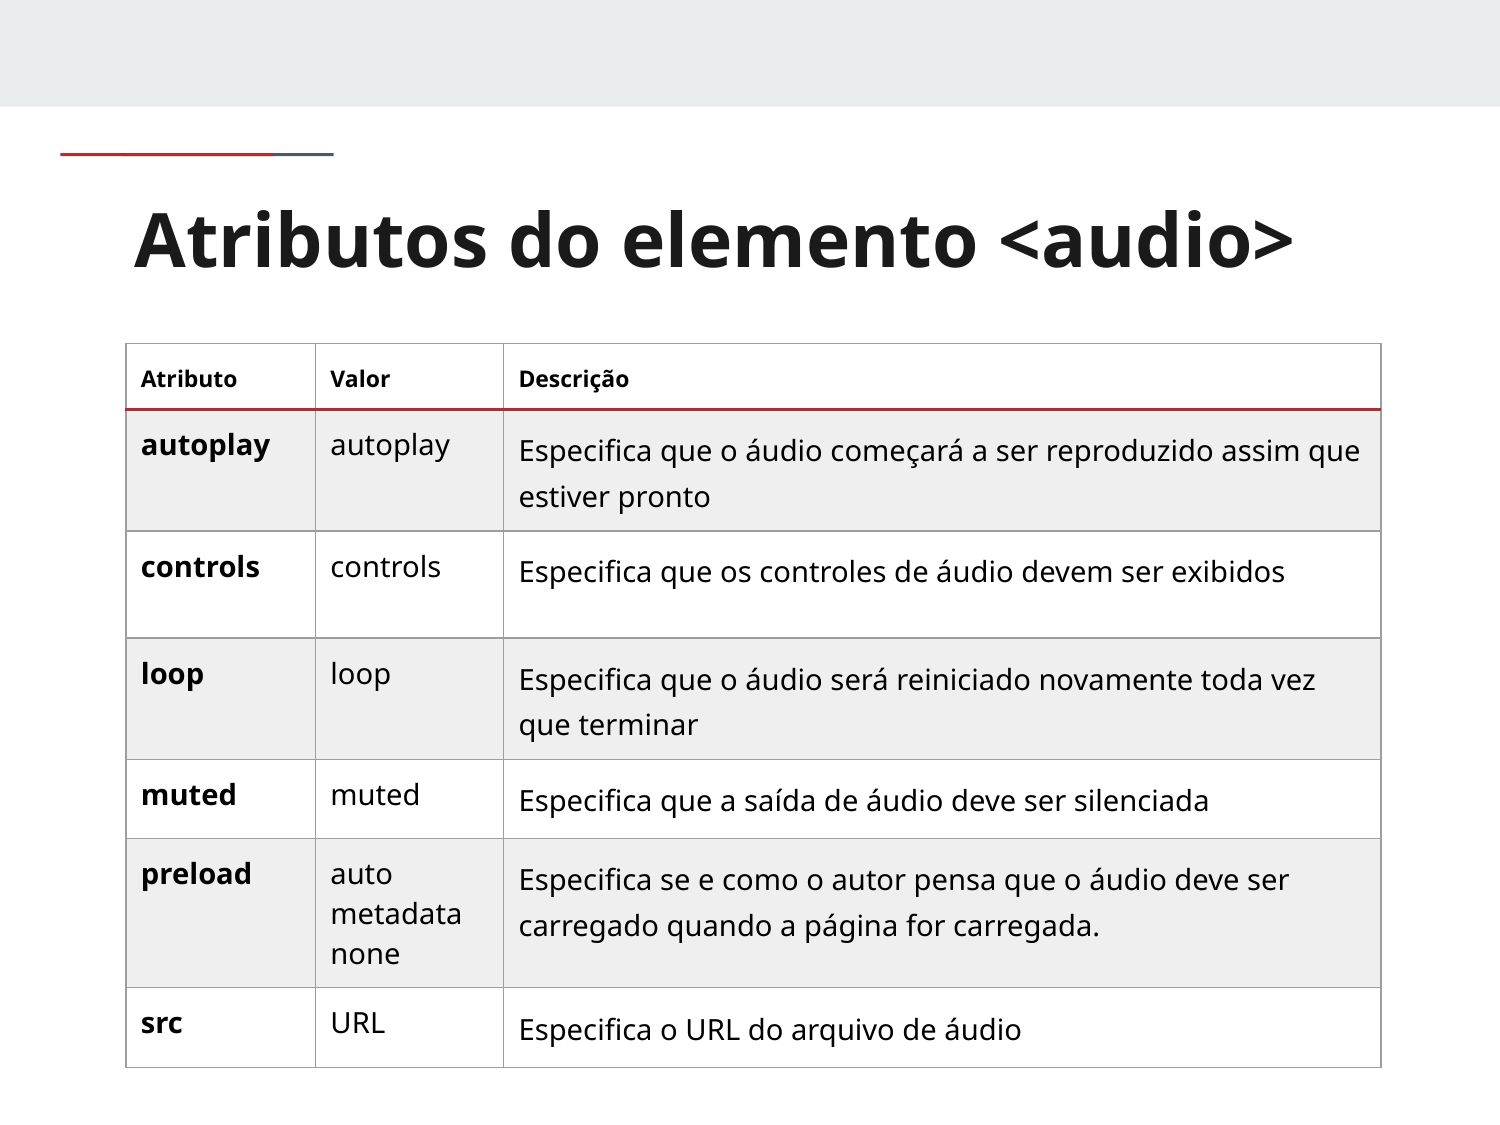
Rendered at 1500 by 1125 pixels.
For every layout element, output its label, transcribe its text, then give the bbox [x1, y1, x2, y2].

table_cell autoplay [316, 411, 503, 530]
table_cell muted [316, 760, 503, 838]
table_cell preload [127, 839, 315, 987]
table_cell loop [316, 639, 503, 759]
table_cell controls [316, 532, 503, 637]
table_header Descrição [504, 344, 1380, 408]
table_cell Especifica que a saída de áudio deve ser silenciada [504, 760, 1380, 838]
table_cell Especifica que o áudio será reiniciado novamente toda vez que terminar [504, 639, 1380, 759]
table_cell autoplay [127, 411, 315, 530]
table_cell Especifica que o áudio começará a ser reproduzido assim que estiver pronto [504, 411, 1380, 530]
table_cell src [127, 988, 315, 1067]
table_cell Especifica se e como o autor pensa que o áudio deve ser carregado quando a página for carregada. [504, 839, 1380, 987]
table_cell Especifica o URL do arquivo de áudio [504, 988, 1380, 1067]
table_cell auto metadata none [316, 839, 503, 987]
table_header Atributo [127, 344, 315, 408]
table_cell Especifica que os controles de áudio devem ser exibidos [504, 532, 1380, 637]
table_cell URL [316, 988, 503, 1067]
table_header Valor [316, 344, 503, 408]
table_cell loop [127, 639, 315, 759]
table_cell muted [127, 760, 315, 838]
title Atributos do elemento <audio> [119, 177, 1381, 295]
table_cell controls [127, 532, 315, 637]
